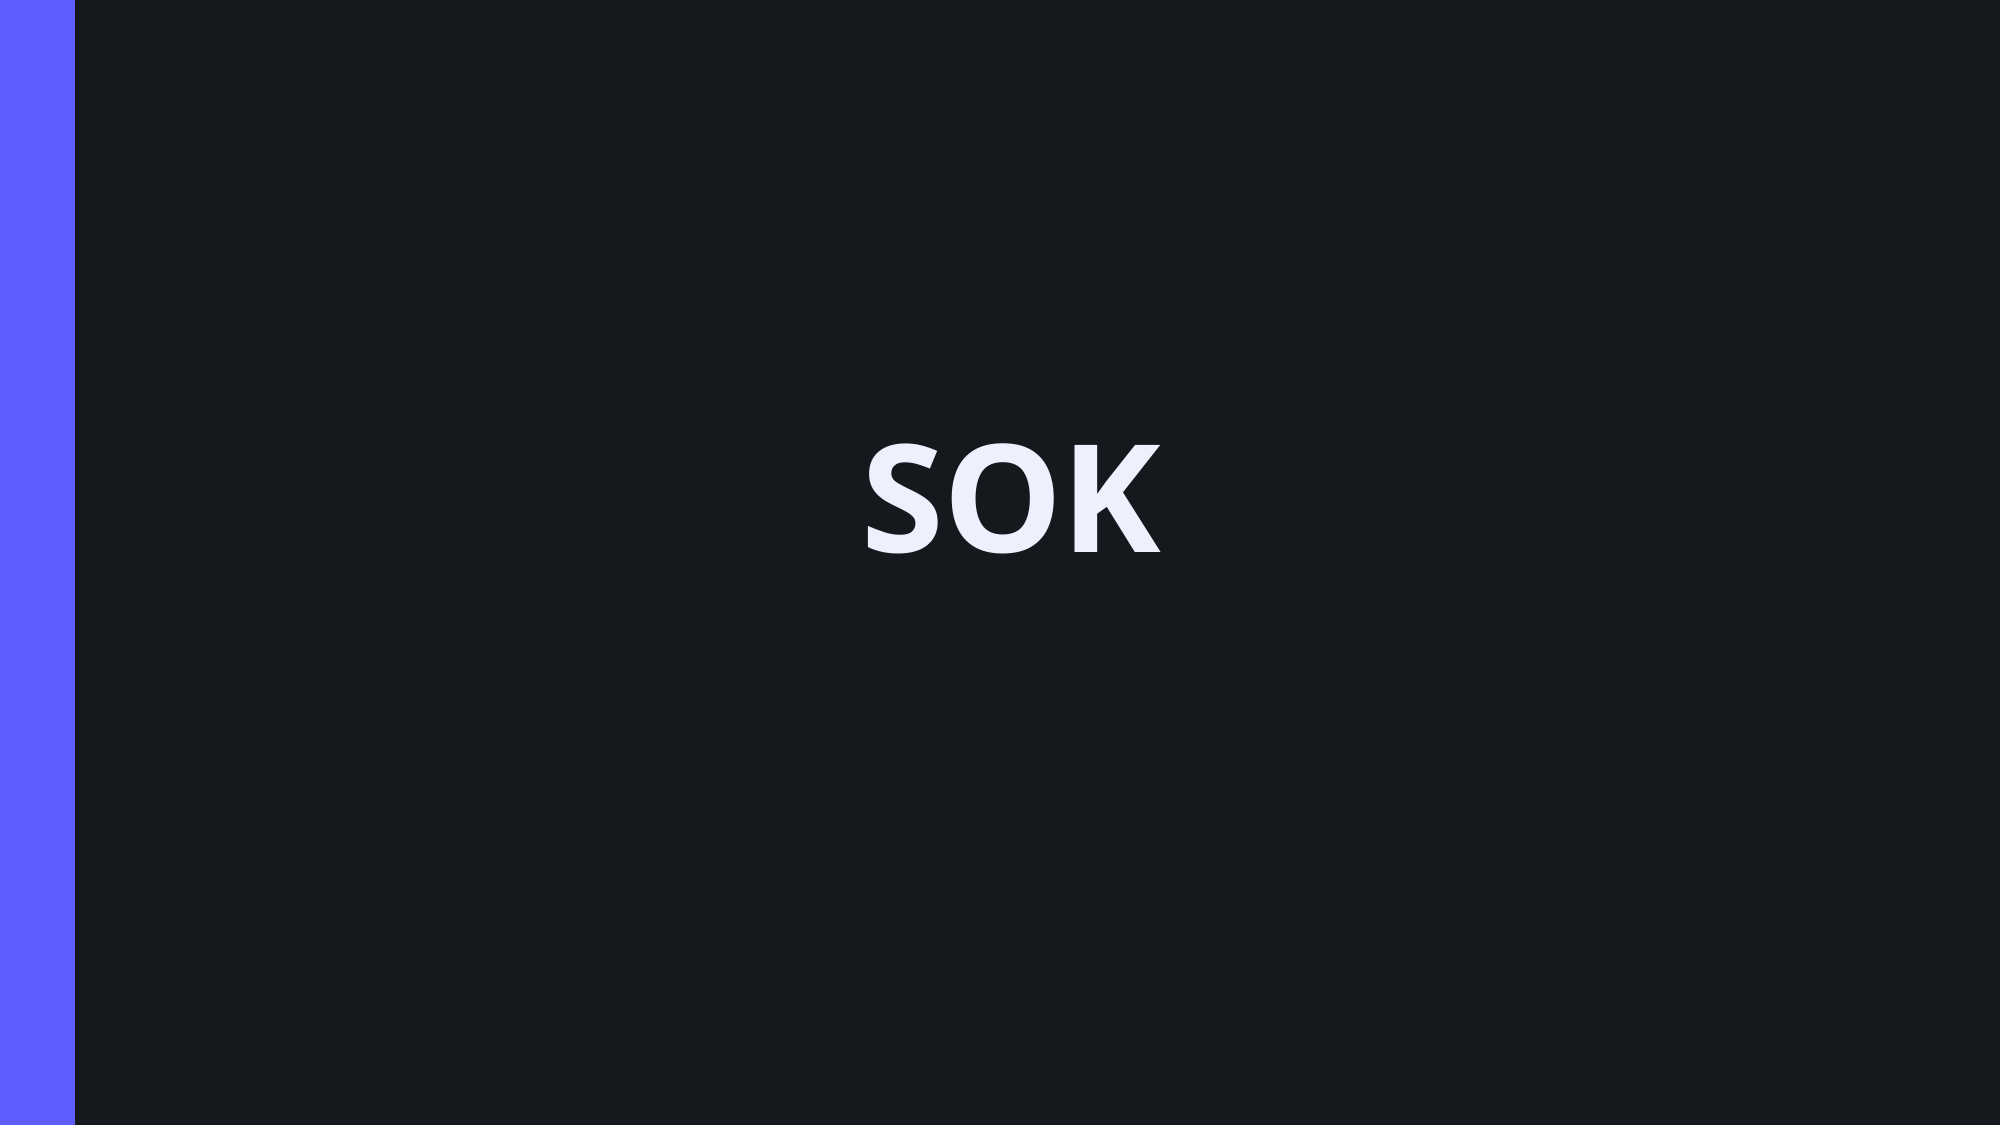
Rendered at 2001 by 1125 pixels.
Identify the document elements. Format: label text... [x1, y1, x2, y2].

title Michał Chawar SOK [108, 262, 1915, 591]
